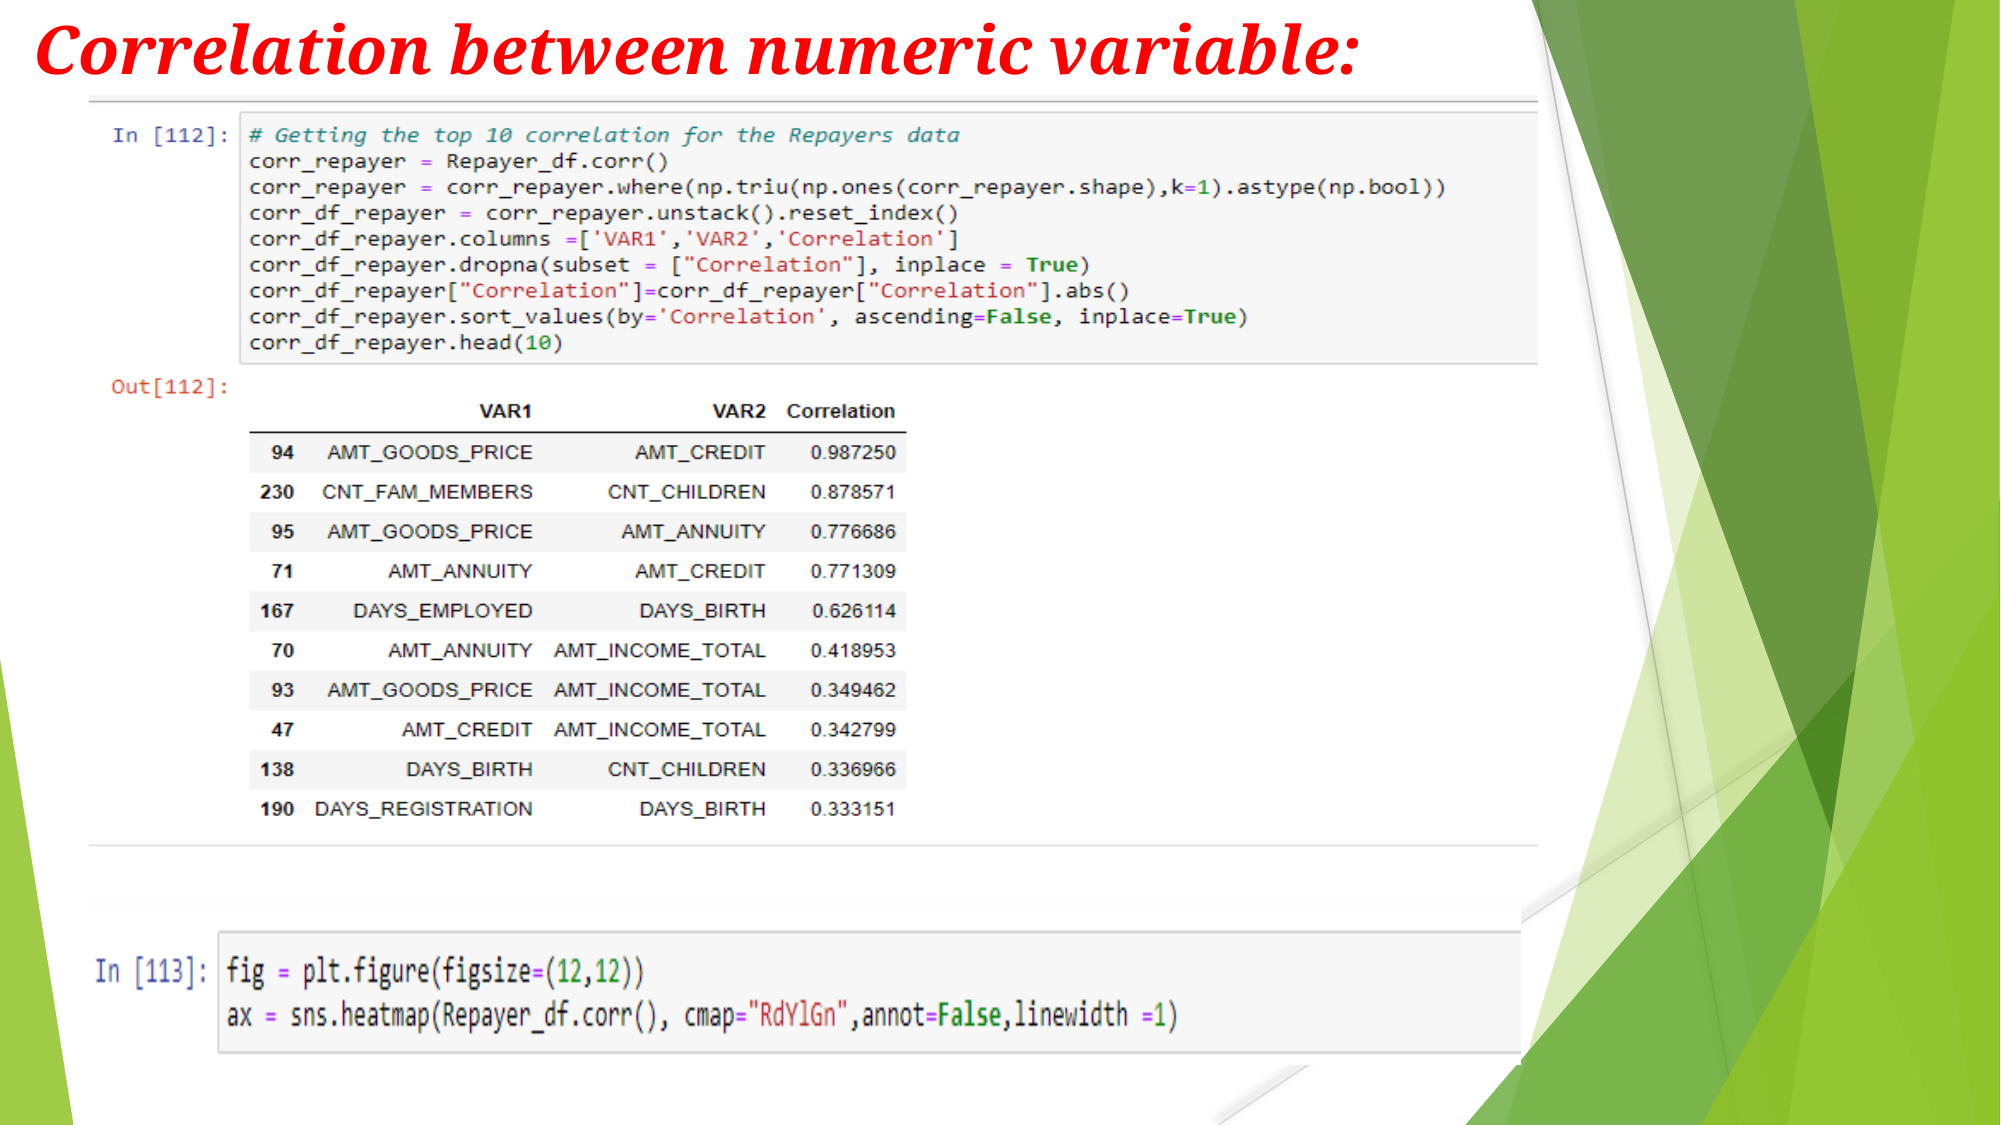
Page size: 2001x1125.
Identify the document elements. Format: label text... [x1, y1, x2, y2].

text_box Correlation between numeric variable: [18, 0, 1421, 95]
picture [89, 898, 1522, 1065]
picture [89, 95, 1538, 854]
